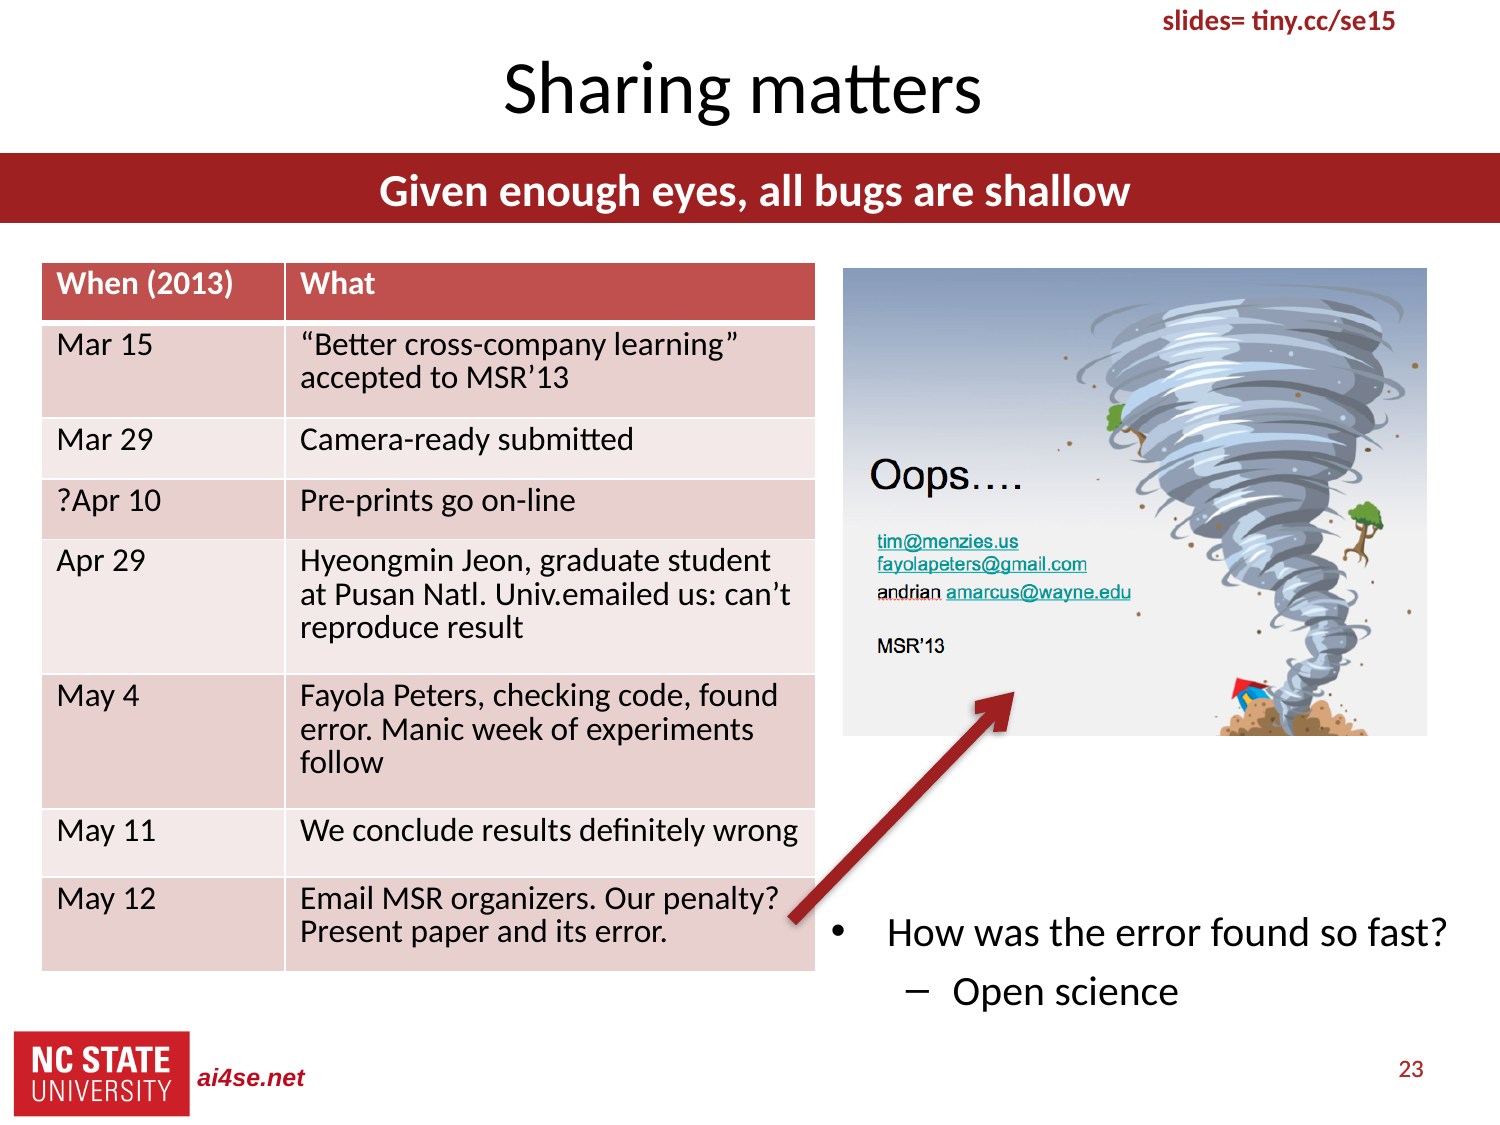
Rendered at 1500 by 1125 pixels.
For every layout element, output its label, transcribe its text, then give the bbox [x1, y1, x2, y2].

table_cell Apr 29 [42, 540, 284, 673]
table_cell Email MSR organizers. Our penalty? Present paper and its error. [286, 878, 815, 971]
picture [842, 268, 1427, 736]
table_cell Fayola Peters, checking code, found error. Manic week of experiments follow [286, 675, 815, 808]
table_header When (2013) [42, 263, 284, 320]
table_cell May 11 [42, 810, 284, 876]
table_cell Hyeongmin Jeon, graduate student at Pusan Natl. Univ.emailed us: can’t reproduce result [286, 540, 815, 673]
title Sharing matters [76, 223, 1427, 229]
table_cell Pre-prints go on-line [286, 480, 815, 539]
table_cell May 12 [42, 878, 284, 971]
table_cell Camera-ready submitted [286, 419, 815, 478]
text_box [791, 691, 1015, 922]
table_cell ?Apr 10 [42, 480, 284, 539]
picture [13, 1030, 191, 1118]
table_cell Mar 15 [42, 326, 284, 417]
table_cell Mar 29 [42, 419, 284, 478]
table_header What [286, 263, 815, 320]
list How was the error found so fast? Open science [815, 897, 1500, 1125]
table_cell “Better cross-company learning” accepted to MSR’13 [286, 326, 815, 417]
text_box Given enough eyes, all bugs are shallow [0, 153, 1500, 223]
table_cell May 4 [42, 675, 284, 808]
table_cell We conclude results definitely wrong [286, 810, 786, 876]
title Sharing matters [76, 40, 1427, 153]
